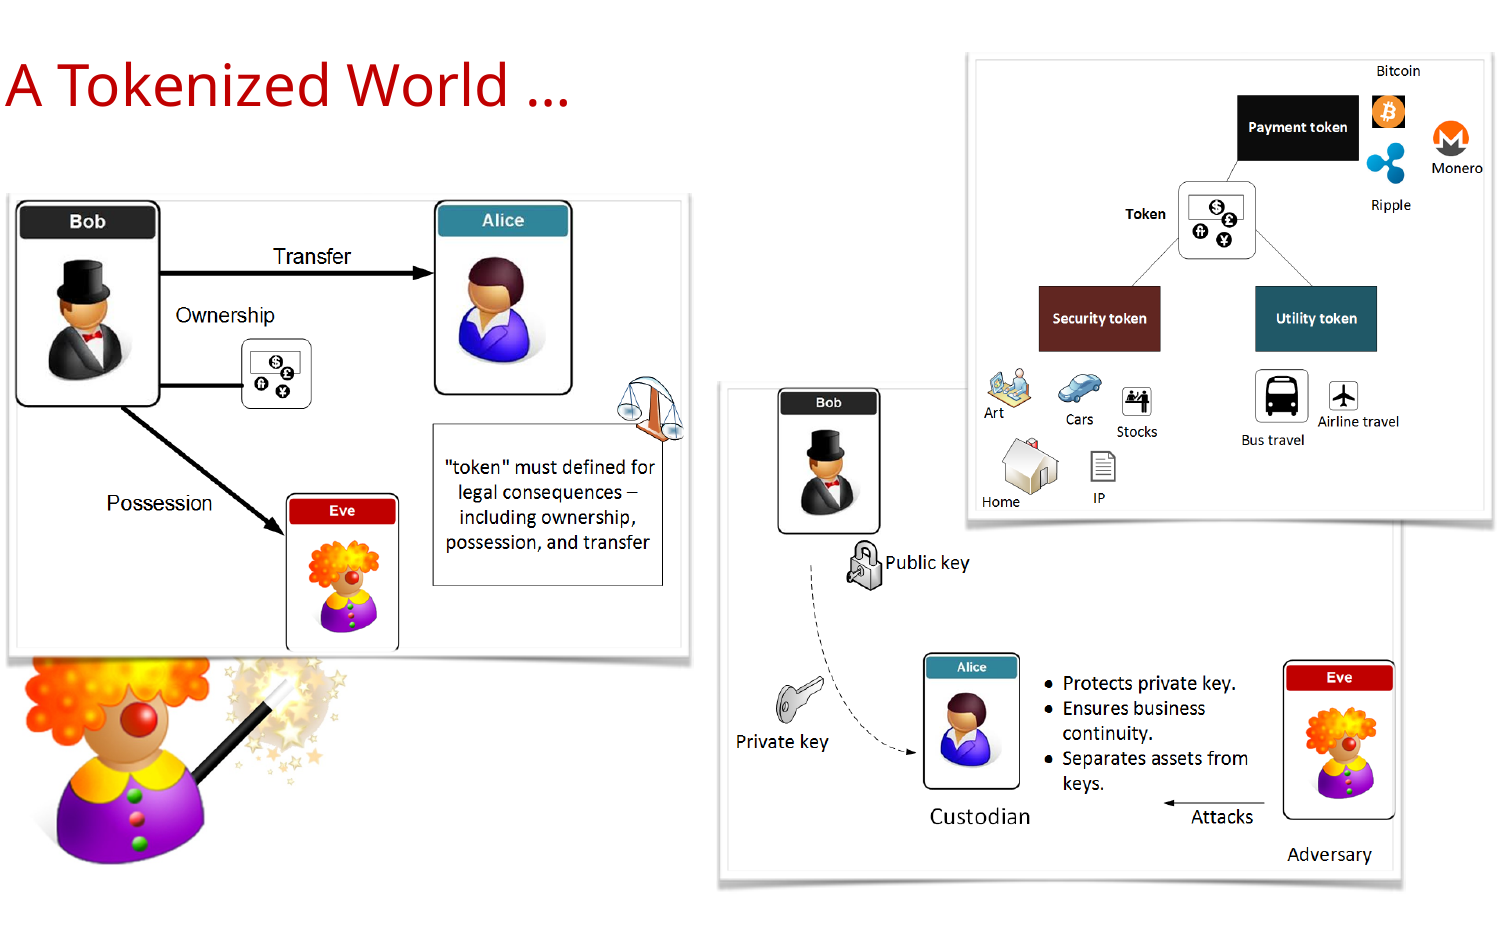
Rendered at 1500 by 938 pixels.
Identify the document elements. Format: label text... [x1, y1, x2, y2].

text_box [964, 52, 1499, 536]
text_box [716, 381, 1407, 894]
picture [0, 618, 349, 867]
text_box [5, 193, 695, 671]
title A Tokenized World … [0, 46, 972, 128]
